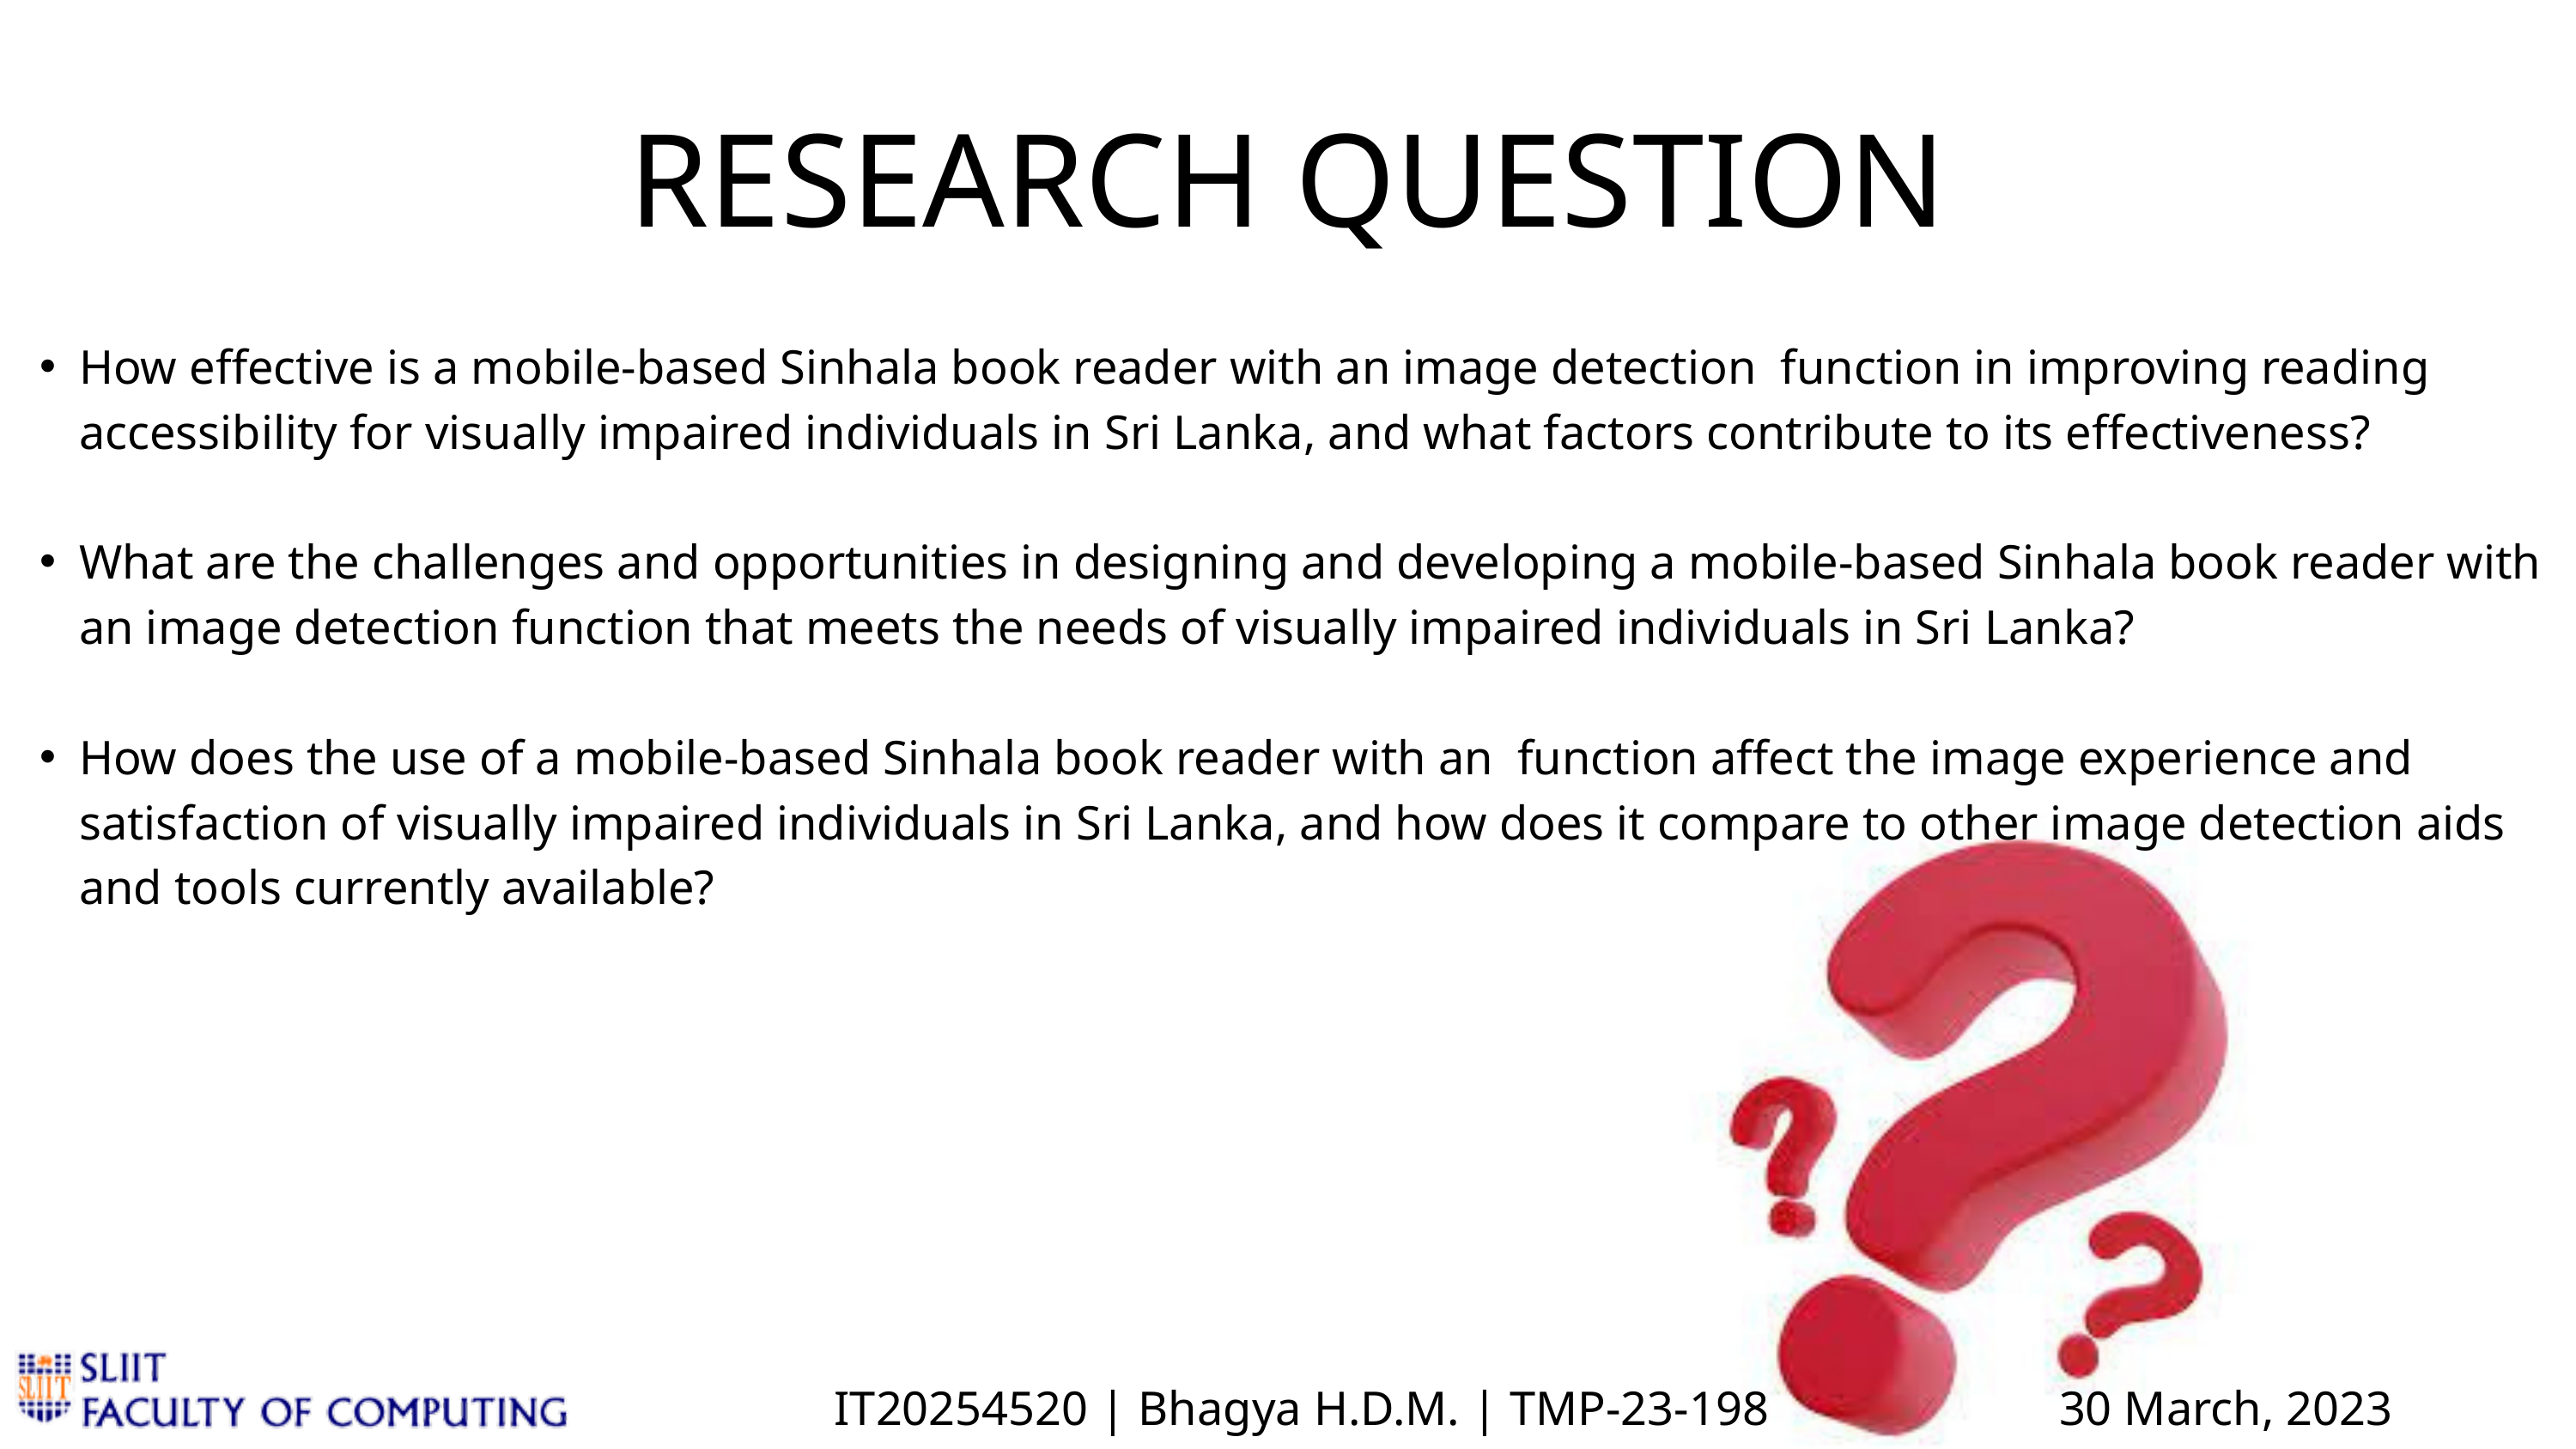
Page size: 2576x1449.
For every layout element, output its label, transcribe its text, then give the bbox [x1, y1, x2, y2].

text_box 30 March, 2023 [2357, 1369, 2432, 1435]
text_box IT20254520 | Bhagya H.D.M. | TMP-23-198 [620, 1369, 1638, 1435]
text_box RESEARCH QUESTION [574, 72, 2002, 253]
picture [1643, 791, 2353, 1449]
picture [0, 1343, 617, 1449]
text_box How effective is a mobile-based Sinhala book reader with an image detection function in improving reading accessibility for visually impaired individuals in Sri Lanka, and what factors contribute to its effectiveness? What are the challenges and opportunities in designing and developing a mobile-based Sinhala book reader with an image detection function that meets the needs of visually impaired individuals in Sri Lanka? How does the use of a mobile-based Sinhala book reader with an function affect the image experience and satisfaction of visually impaired individuals in Sri Lanka, and how does it compare to other image detection aids and tools currently available? [0, 328, 2576, 979]
